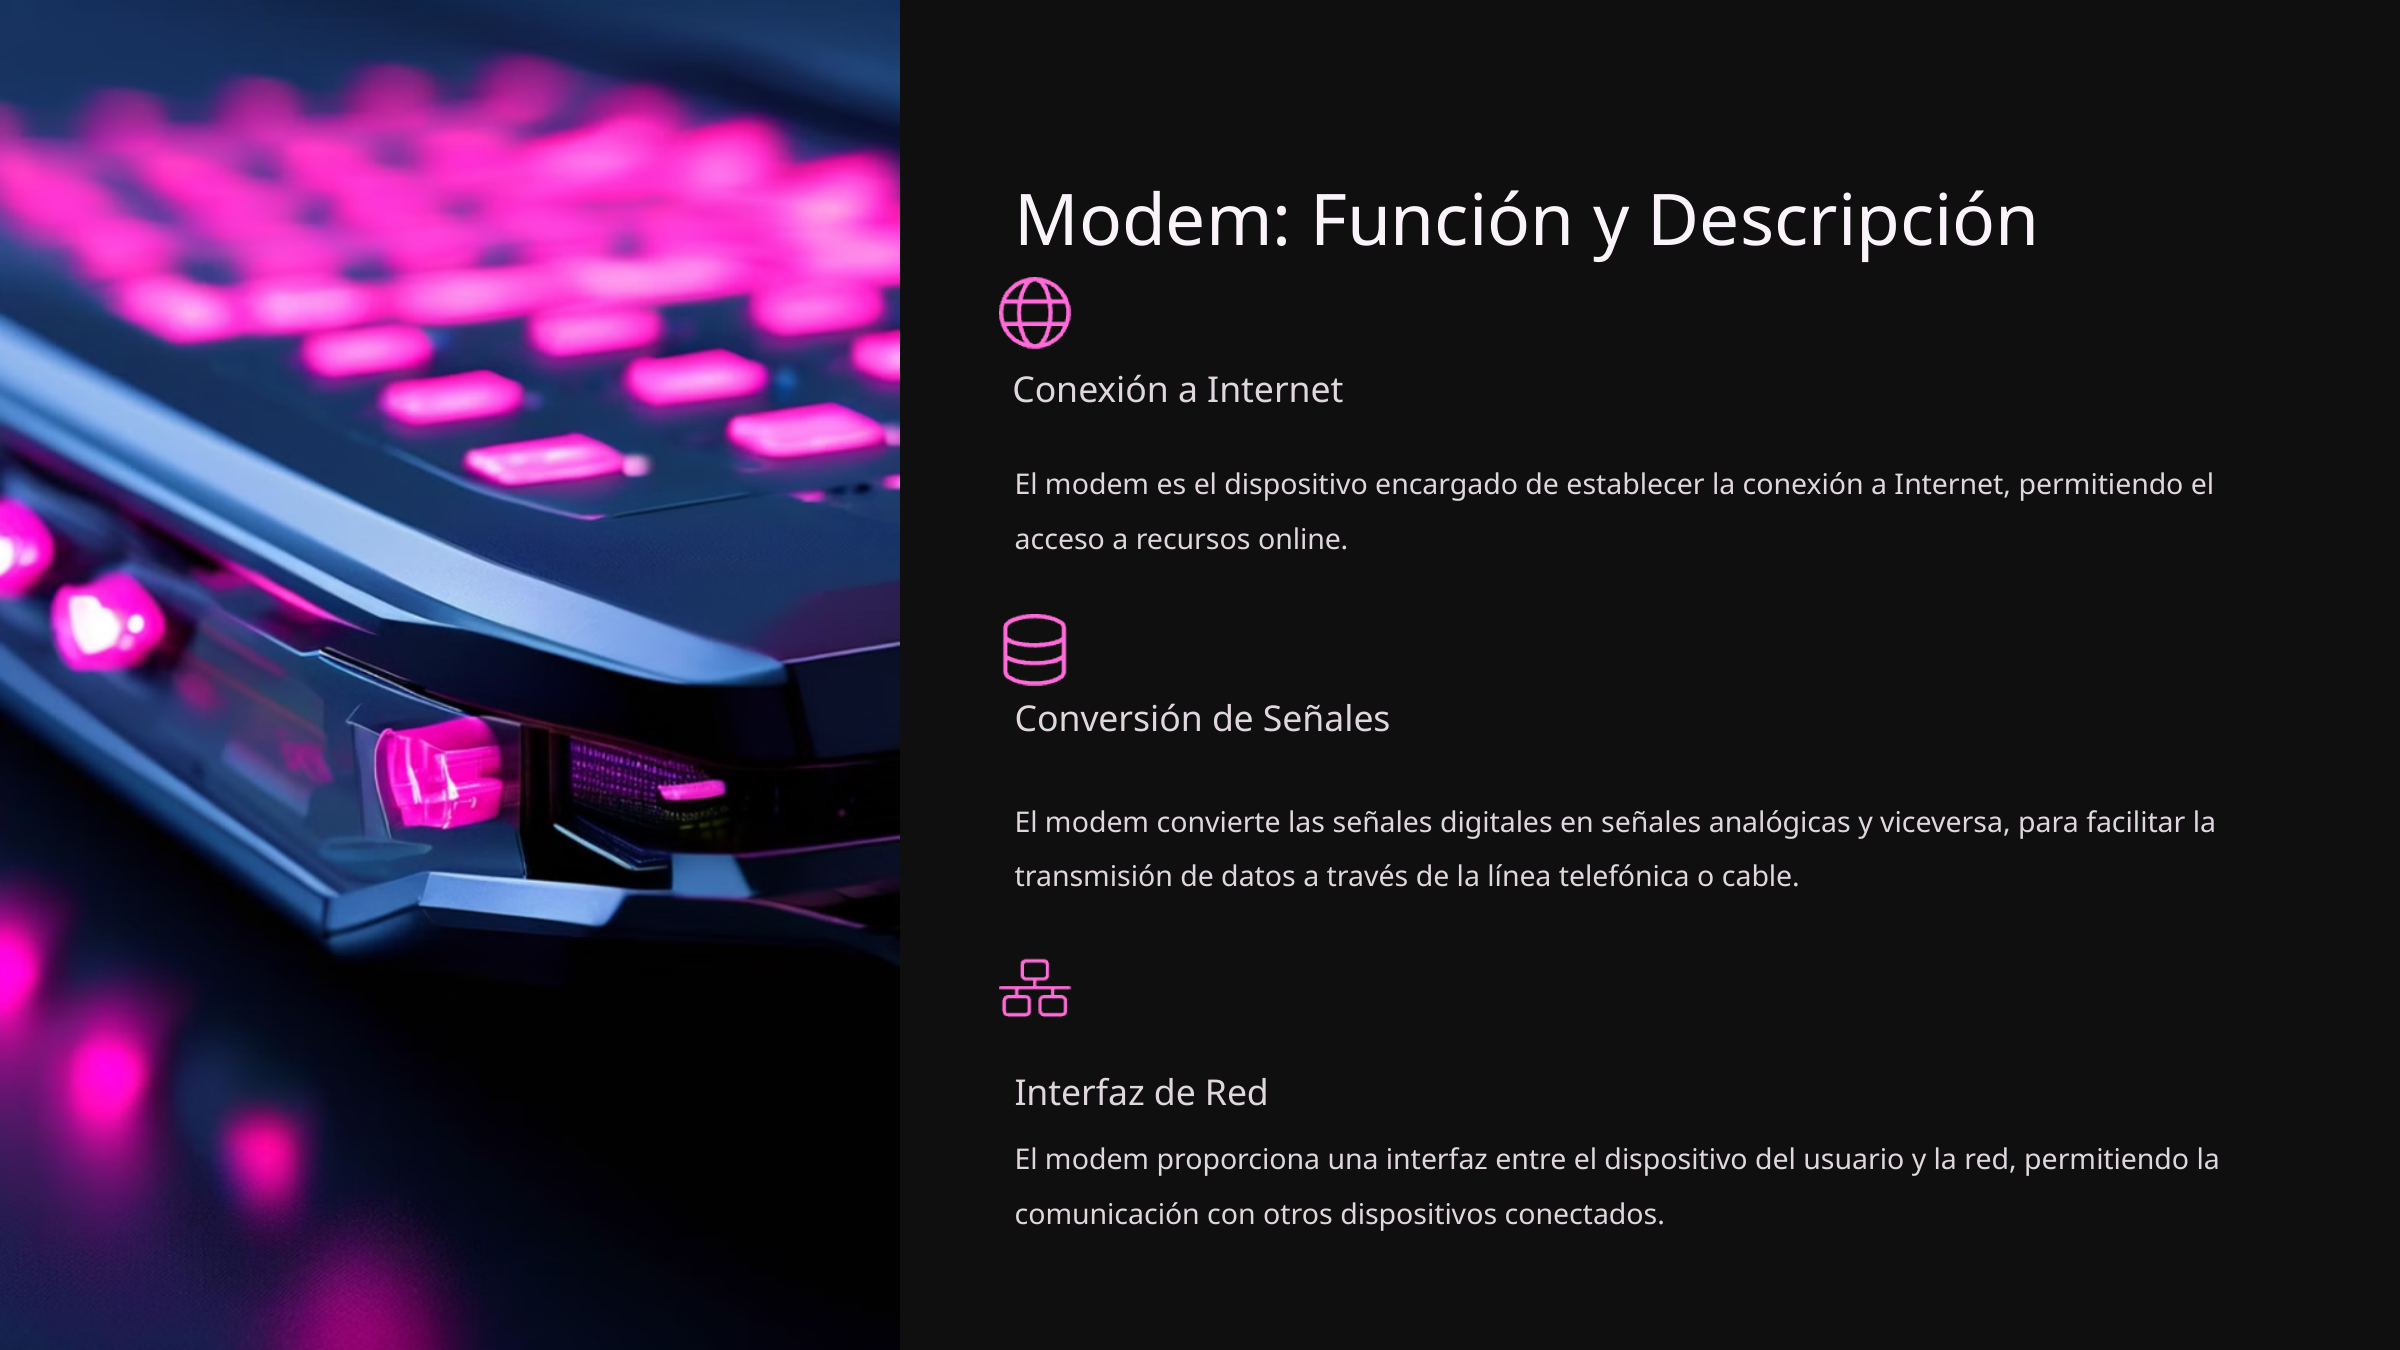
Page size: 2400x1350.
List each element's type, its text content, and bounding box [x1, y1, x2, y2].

text_box [902, 0, 2400, 1350]
picture [999, 614, 1071, 687]
text_box El modem es el dispositivo encargado de establecer la conexión a Internet, permitiendo el acceso a recursos online. [999, 438, 2301, 530]
text_box Conexión a Internet [997, 348, 1403, 393]
text_box Conversión de Señales [999, 677, 1448, 723]
text_box El modem convierte las señales digitales en señales analógicas y viceversa, para facilitar la transmisión de datos a través de la línea telefónica o cable. [999, 775, 2301, 867]
text_box Interfaz de Red [999, 1051, 1356, 1097]
picture [0, 0, 901, 1350]
text_box El modem proporciona una interfaz entre el dispositivo del usuario y la red, permitiendo la comunicación con otros dispositivos conectados. [999, 1113, 2301, 1205]
text_box Modem: Función y Descripción [999, 145, 2282, 235]
picture [999, 276, 1071, 349]
picture [999, 951, 1071, 1024]
